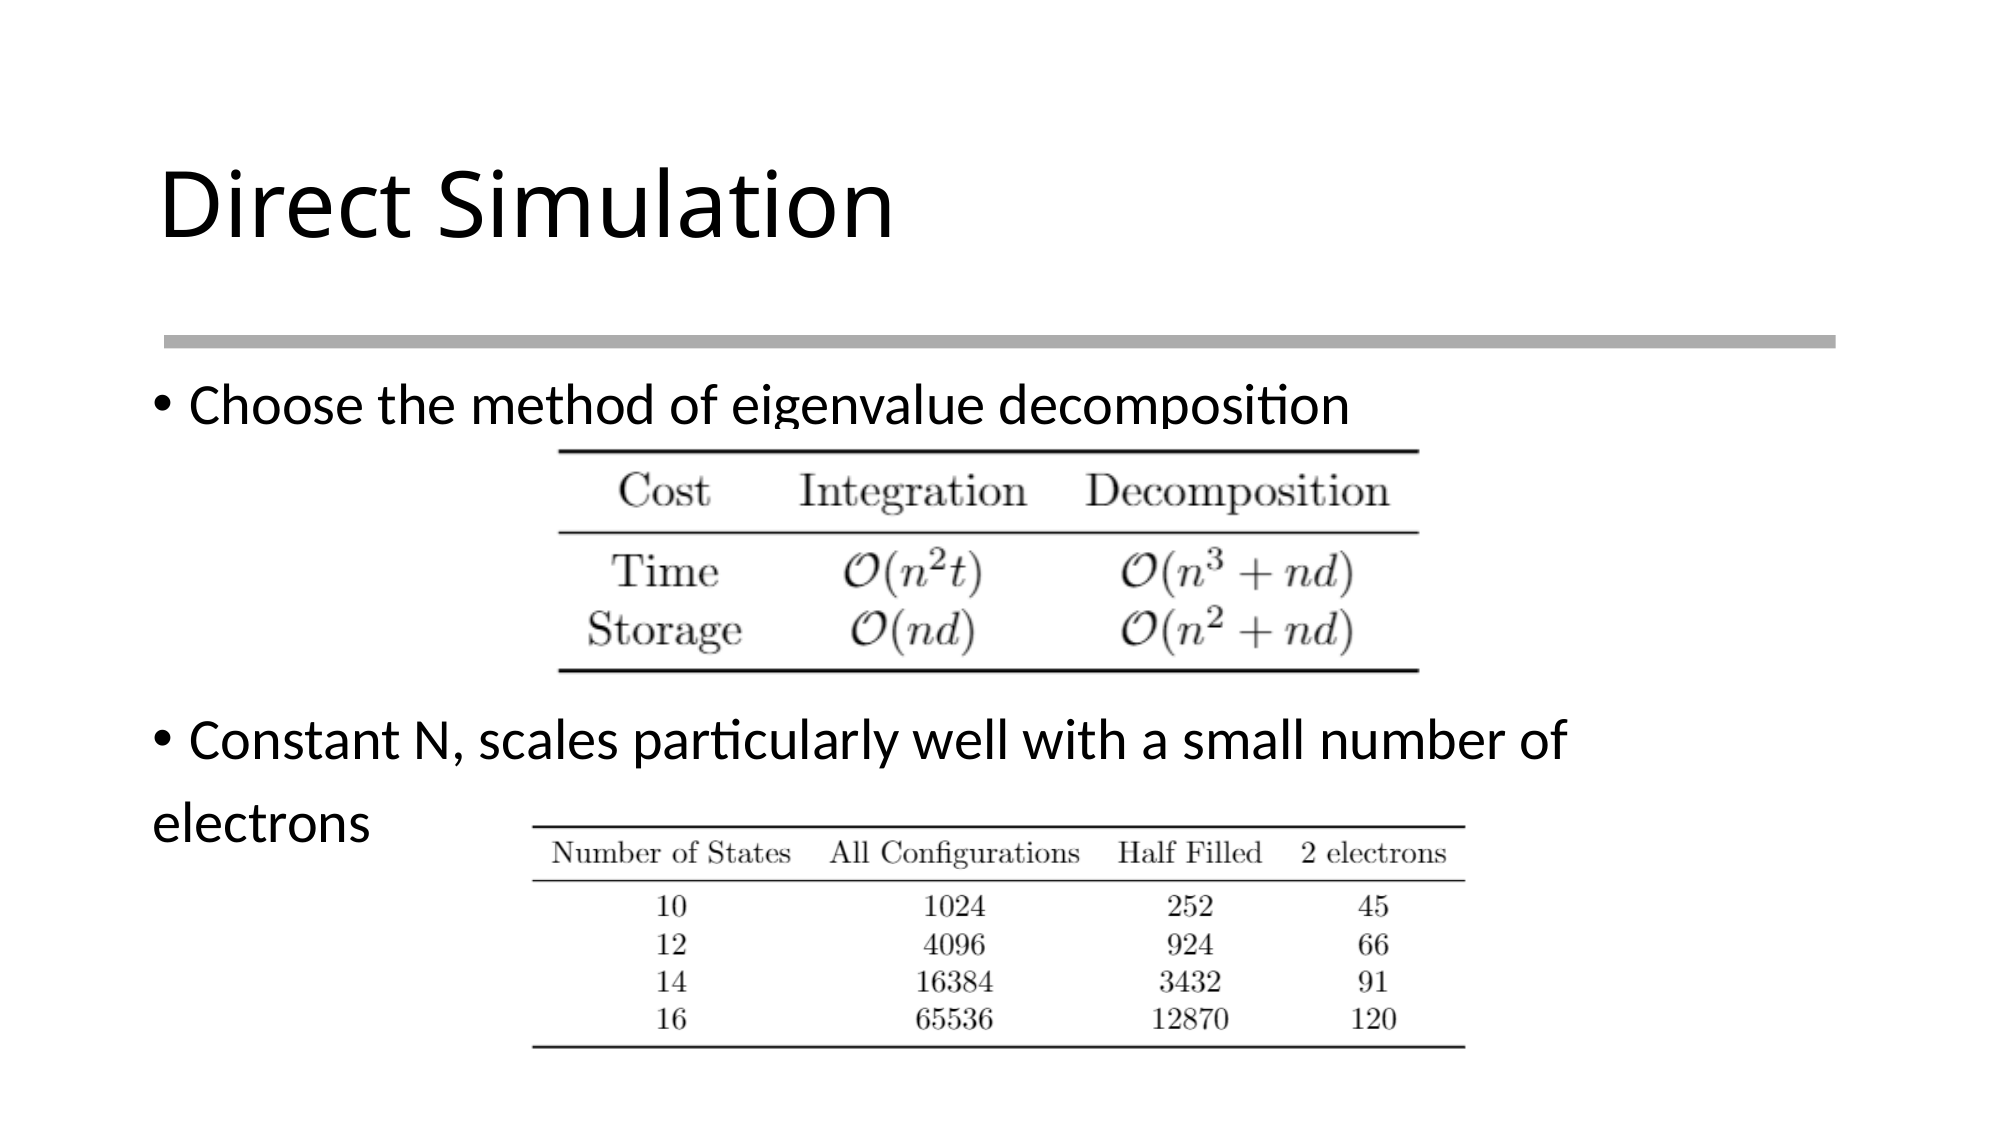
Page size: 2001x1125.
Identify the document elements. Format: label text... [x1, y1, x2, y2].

title Direct Simulation [142, 99, 1858, 317]
list Choose the method of eigenvalue decomposition Constant N, scales particularly well with a small number of electrons [137, 366, 1863, 1014]
picture [537, 429, 1463, 696]
picture [515, 818, 1485, 1064]
text_box [163, 334, 1837, 349]
